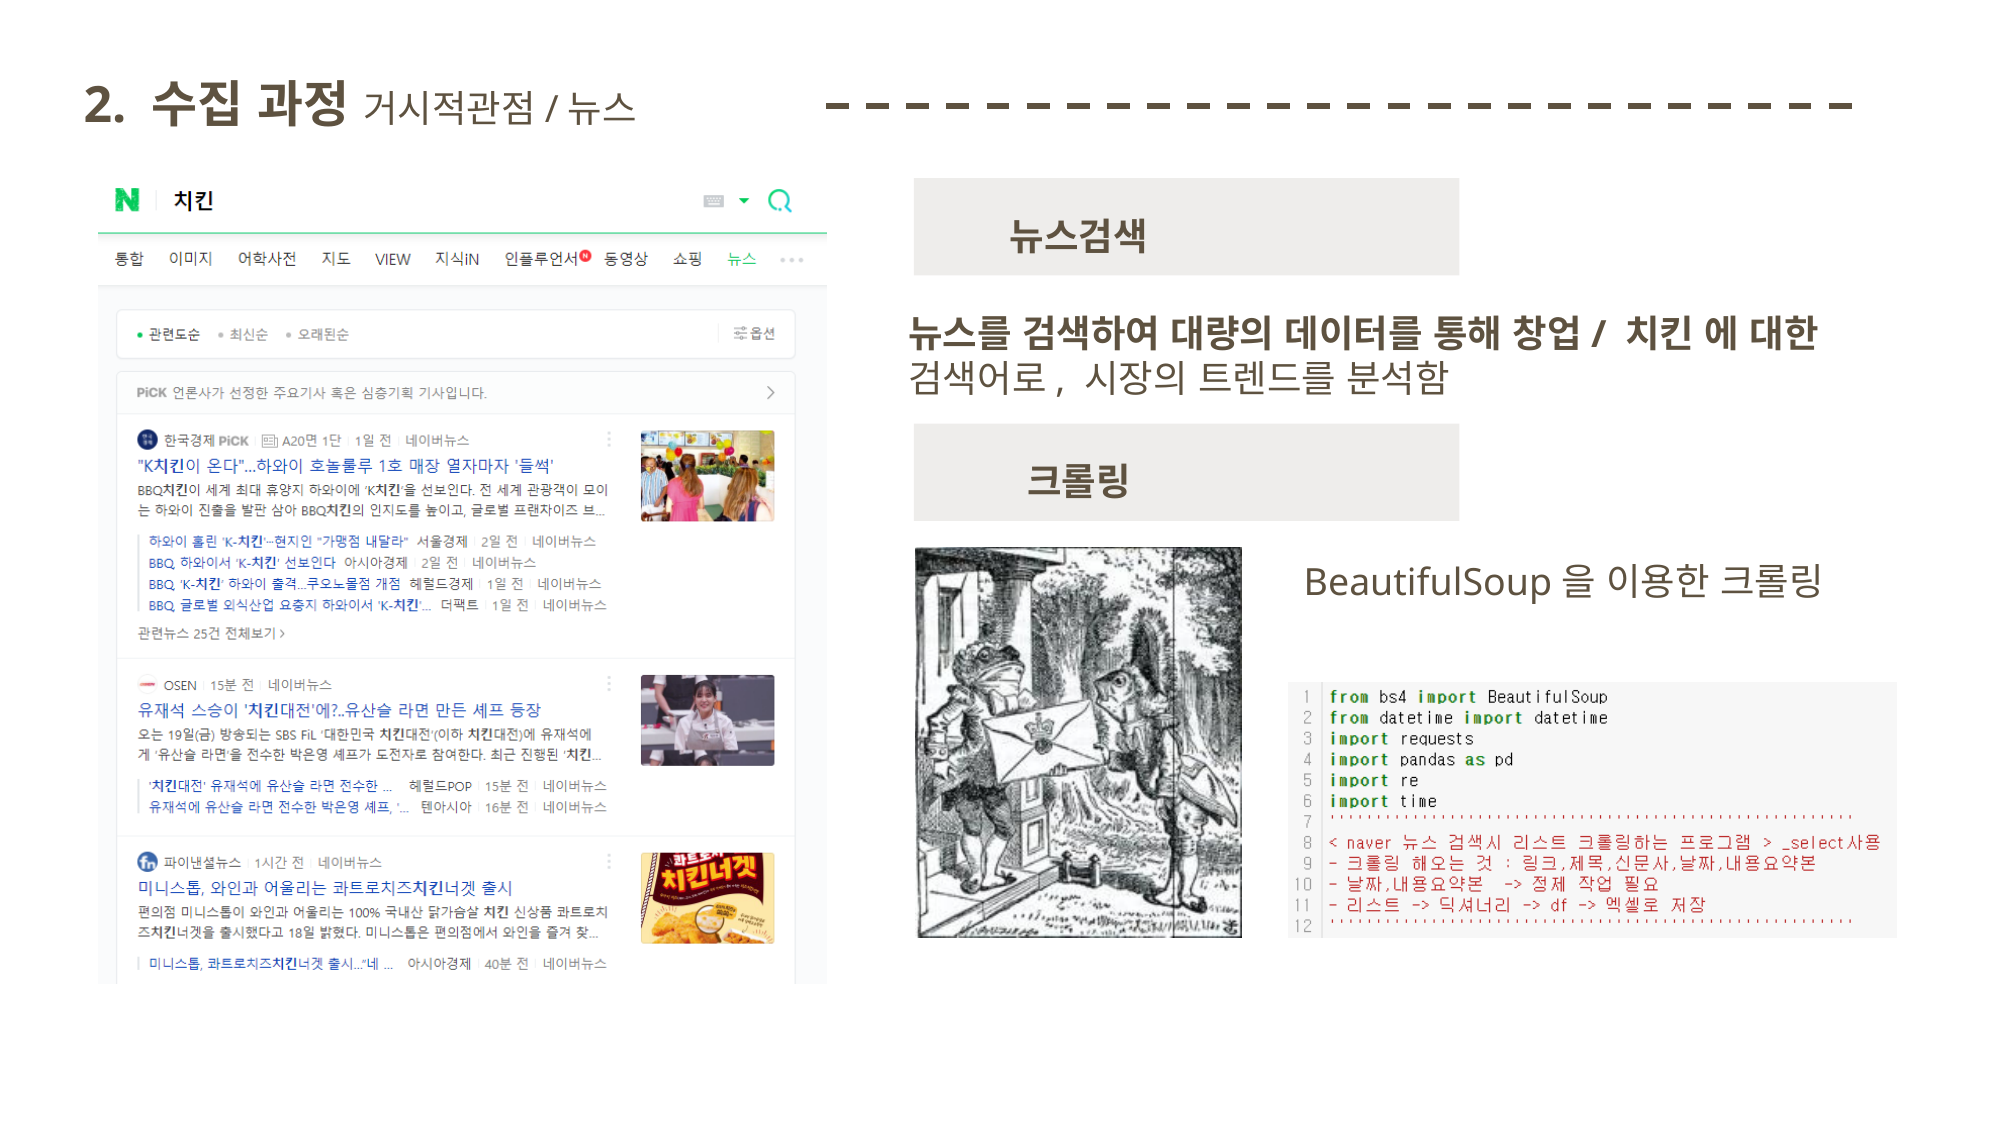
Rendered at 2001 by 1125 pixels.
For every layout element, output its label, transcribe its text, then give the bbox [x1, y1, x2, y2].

text_box 2. 수집 과정 거시적관점/뉴스 [68, 47, 1251, 165]
text_box 크롤링 [1012, 450, 1146, 511]
text_box 뉴스를 검색하여 대량의 데이터를 통해 창업/ 치킨 에 대한 검색어로, 시장의 트렌드를 분석함 [893, 302, 1934, 408]
text_box [913, 177, 1460, 276]
text_box BeautifulSoup을 이용한 크롤링 [1288, 550, 1958, 611]
picture [98, 178, 827, 984]
picture [915, 547, 1242, 938]
text_box [913, 423, 1460, 522]
text_box 뉴스검색 [994, 205, 1163, 266]
picture [1288, 682, 1897, 938]
